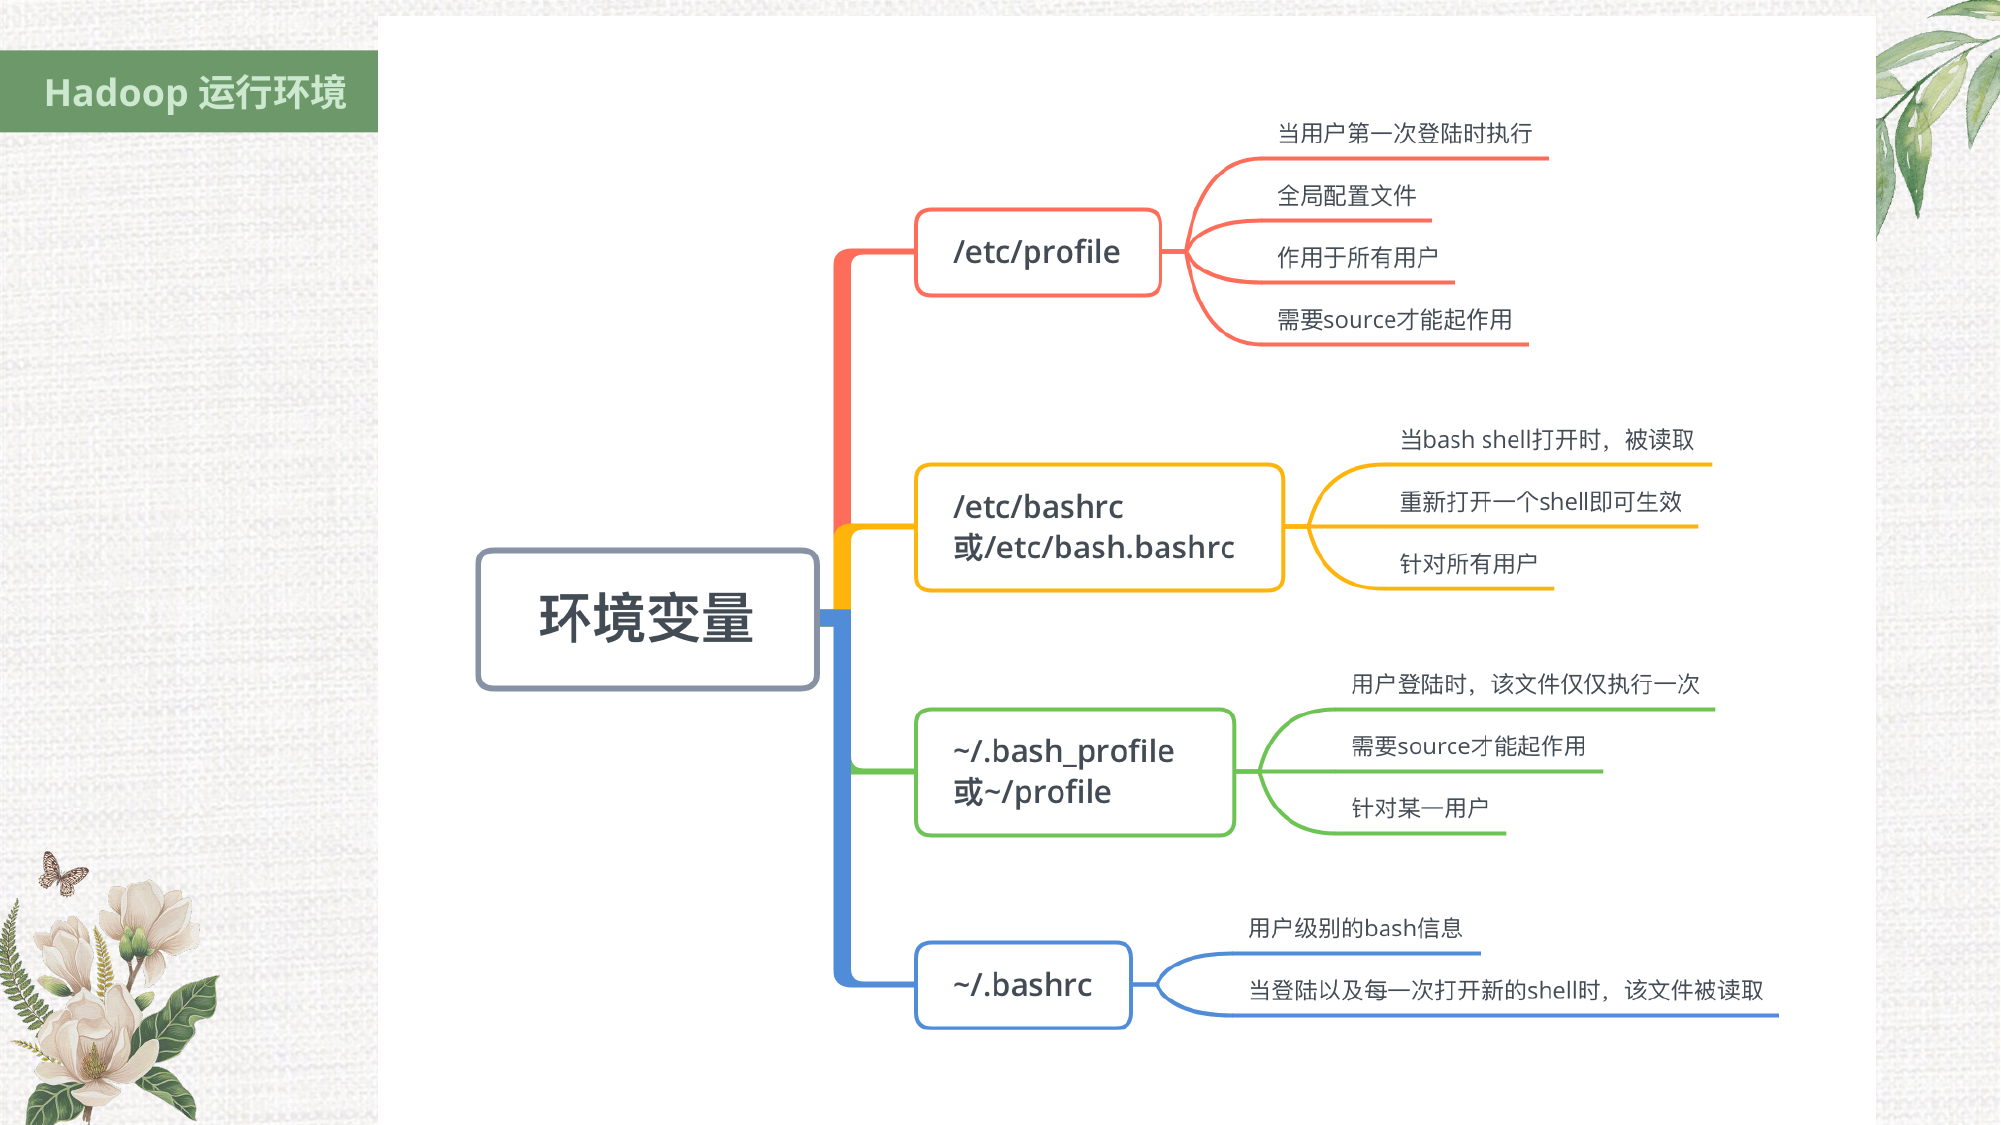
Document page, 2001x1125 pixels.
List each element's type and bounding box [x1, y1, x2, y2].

picture [0, 0, 2001, 1125]
text_box [0, 50, 378, 133]
